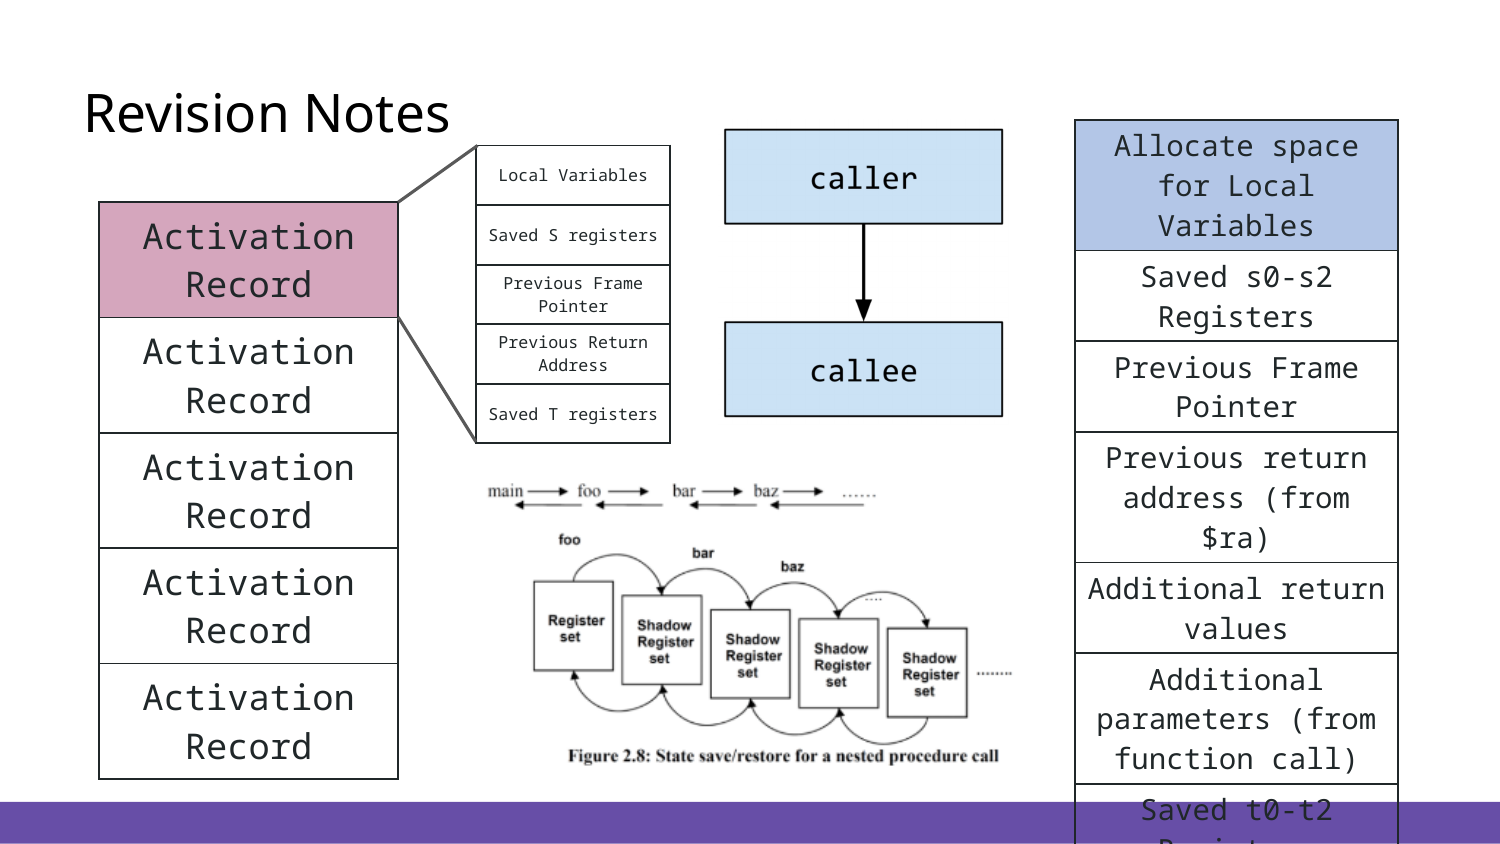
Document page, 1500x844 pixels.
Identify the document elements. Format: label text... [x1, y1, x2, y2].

table_cell Additional return values [1076, 563, 1397, 652]
table_cell Activation Record [100, 664, 397, 778]
table_cell Previous Return Address [481, 325, 669, 383]
table_cell Saved t0-t2 Registers [1076, 785, 1397, 844]
table_cell Additional parameters (from function call) [1076, 654, 1397, 783]
table_cell Saved S registers [477, 206, 669, 264]
table_cell Activation Record [100, 549, 397, 663]
table_header Activation Record [100, 203, 397, 317]
table_cell Previous return address (from $ra) [1076, 433, 1397, 562]
table_header Allocate space for Local Variables [1076, 121, 1397, 250]
table_cell Saved T registers [481, 385, 669, 442]
table_header Local Variables [480, 146, 669, 204]
table_cell Previous Frame Pointer [1076, 342, 1397, 431]
table_cell Activation Record [100, 434, 397, 547]
table_cell Saved s0-s2 Registers [1076, 251, 1397, 340]
title Revision Notes [68, 64, 1398, 159]
picture [464, 462, 1036, 779]
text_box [397, 145, 478, 203]
picture [718, 119, 1009, 425]
table_cell Previous Frame Pointer [477, 266, 669, 323]
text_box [398, 316, 477, 443]
table_cell Activation Record [100, 318, 394, 432]
